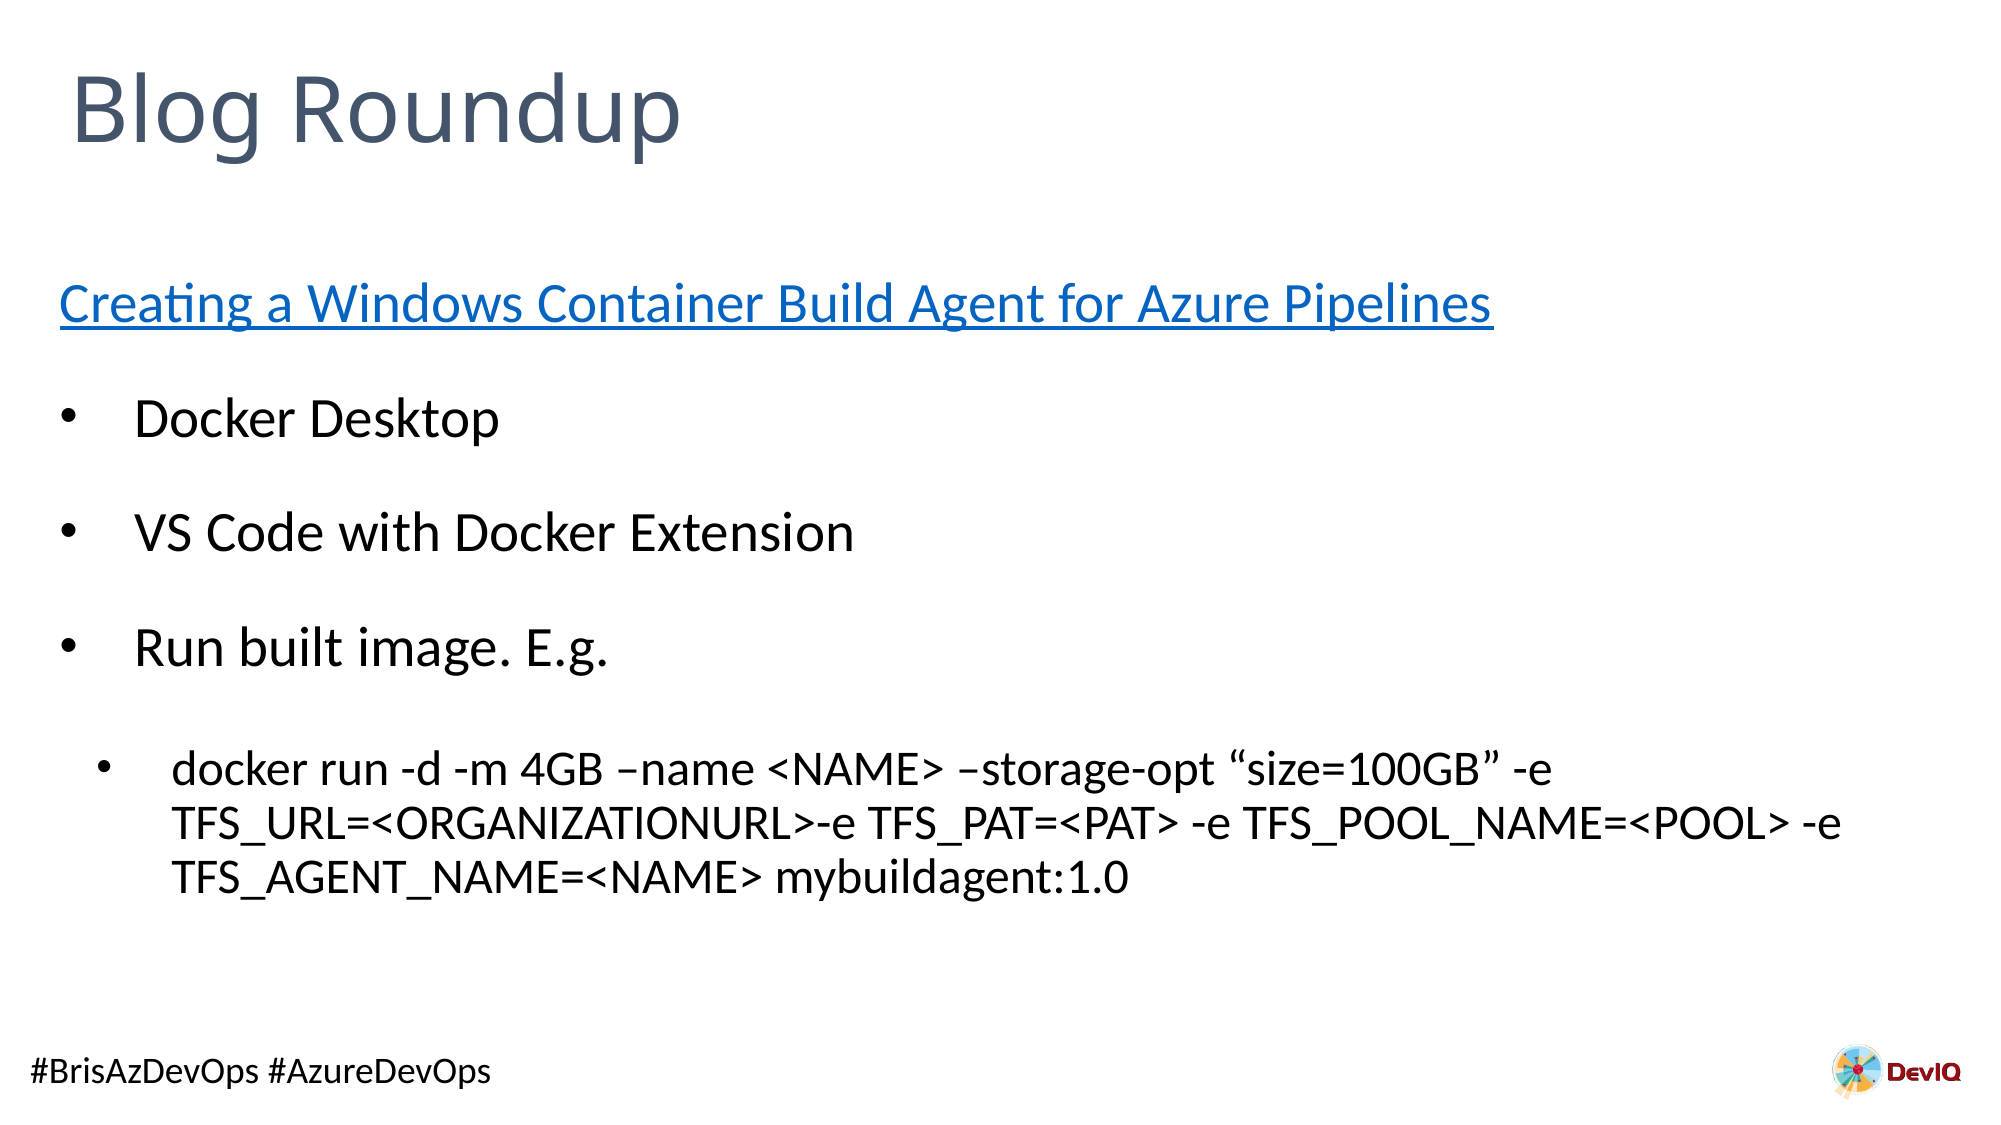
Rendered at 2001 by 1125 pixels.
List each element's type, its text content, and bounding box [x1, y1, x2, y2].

list Creating a Windows Container Build Agent for Azure Pipelines Docker Desktop VS Code with Docker Extension Run built image. E.g. docker run -d -m 4GB –name <NAME> –storage-opt “size=100GB” -e TFS_URL=<ORGANIZATIONURL>-e TFS_PAT=<PAT> -e TFS_POOL_NAME=<POOL> -e TFS_AGENT_NAME=<NAME> mybuildagent:1.0 [59, 273, 1963, 1075]
title Blog Roundup [69, 36, 1930, 158]
picture [1830, 1038, 1963, 1101]
text_box #BrisAzDevOps #AzureDevOps [15, 1038, 507, 1098]
